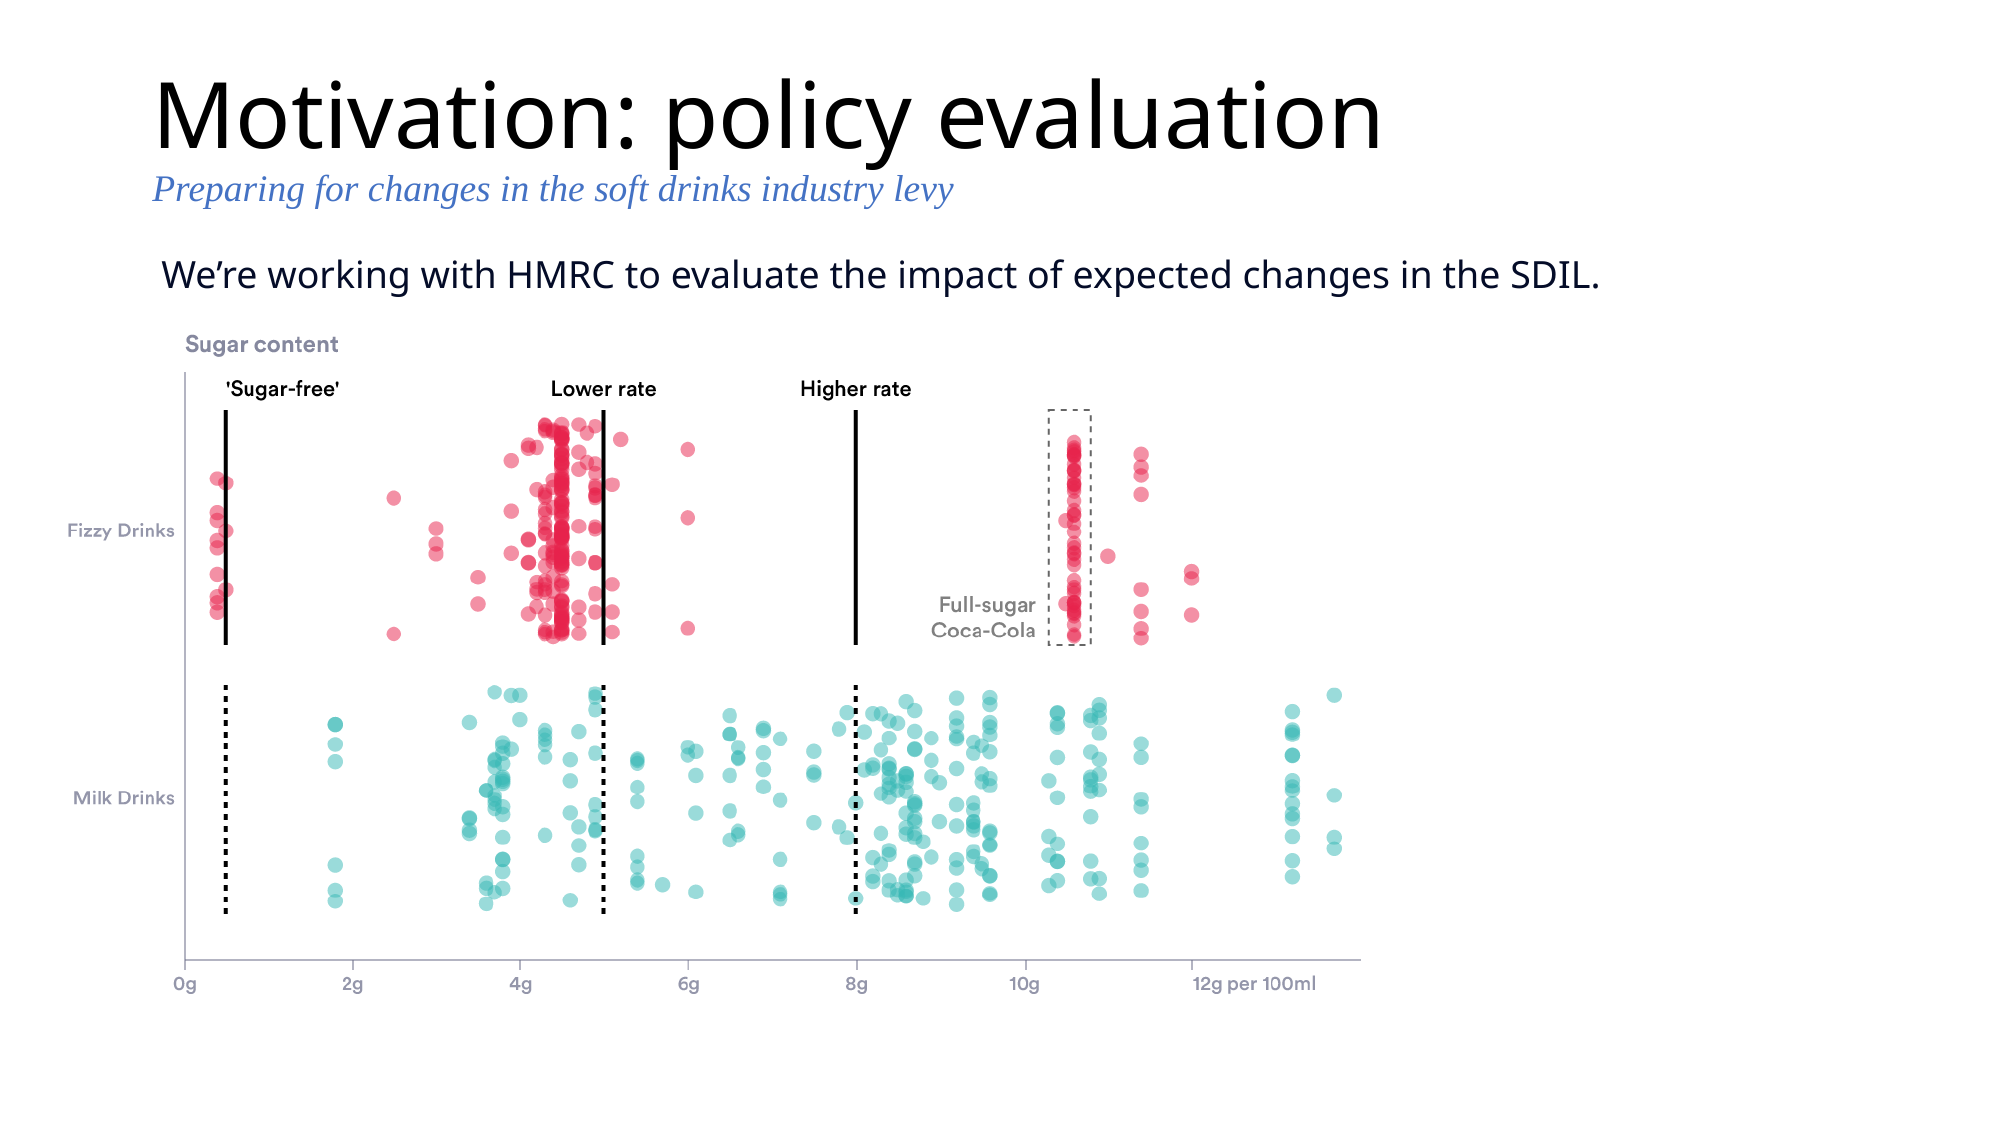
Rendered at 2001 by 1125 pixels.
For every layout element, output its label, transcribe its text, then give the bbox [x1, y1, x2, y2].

title Motivation: policy evaluation [137, 9, 1863, 228]
picture [53, 321, 1369, 1002]
text_box We’re working with HMRC to evaluate the impact of expected changes in the SDIL. [146, 243, 2000, 304]
text_box Preparing for changes in the soft drinks industry levy [137, 156, 1369, 217]
